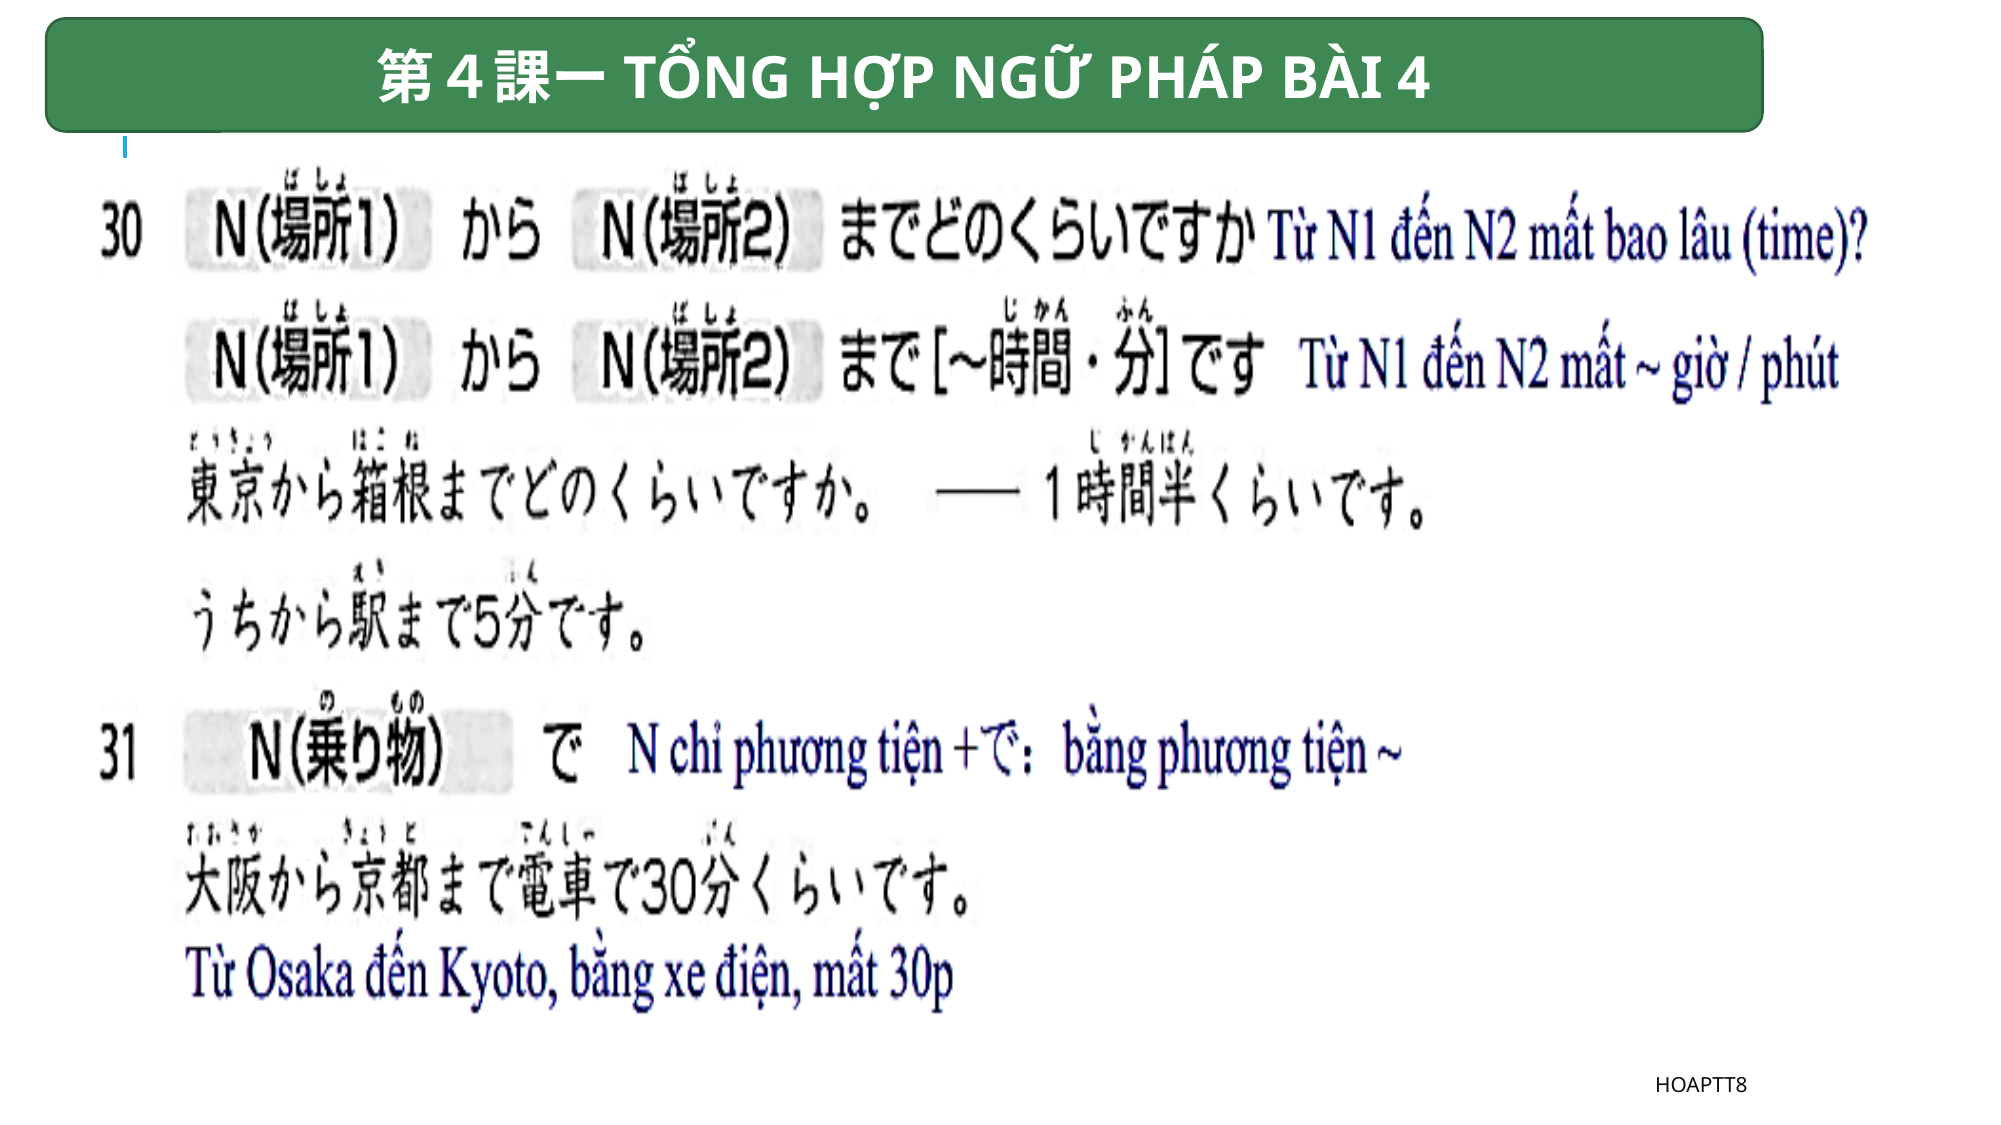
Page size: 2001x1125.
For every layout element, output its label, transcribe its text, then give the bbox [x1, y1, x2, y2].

picture [45, 157, 1916, 1062]
footer hoaptt8 [794, 1073, 1763, 1107]
text_box 第４課ーTỔNG HỢP NGỮ PHÁP BÀI 4 [44, 17, 1764, 133]
